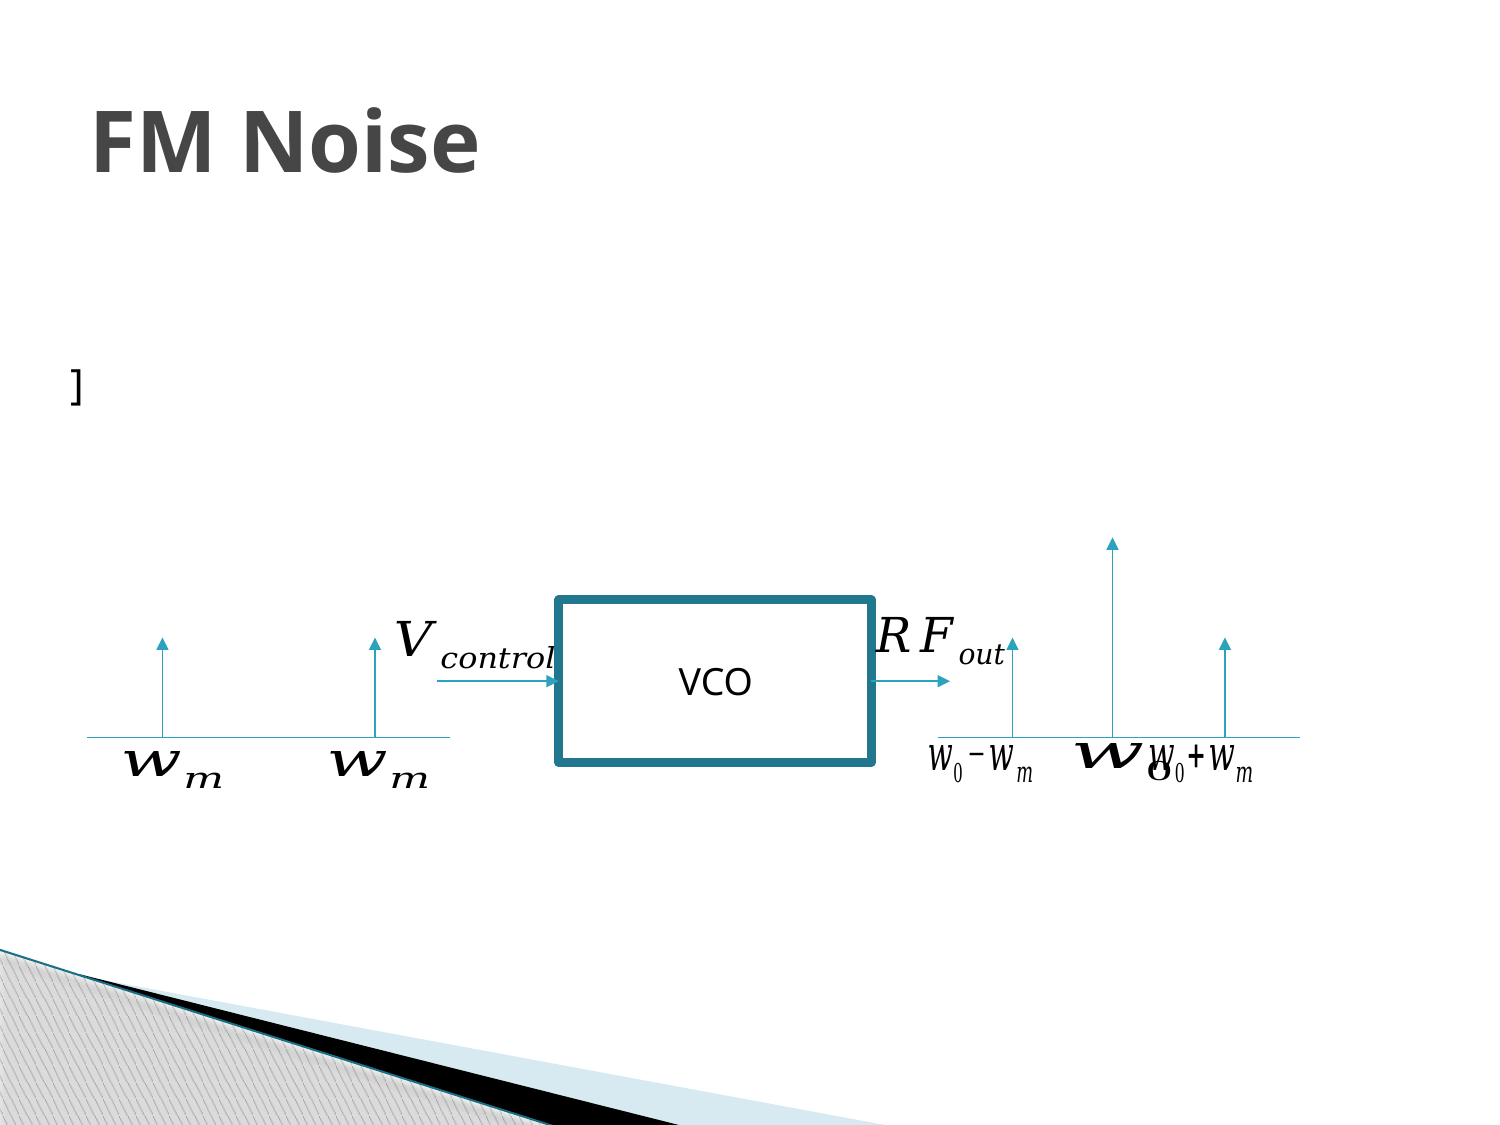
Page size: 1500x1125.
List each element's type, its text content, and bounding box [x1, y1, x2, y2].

text_box [554, 595, 876, 767]
text_box VCO [663, 650, 768, 711]
title FM Noise [75, 45, 1425, 233]
